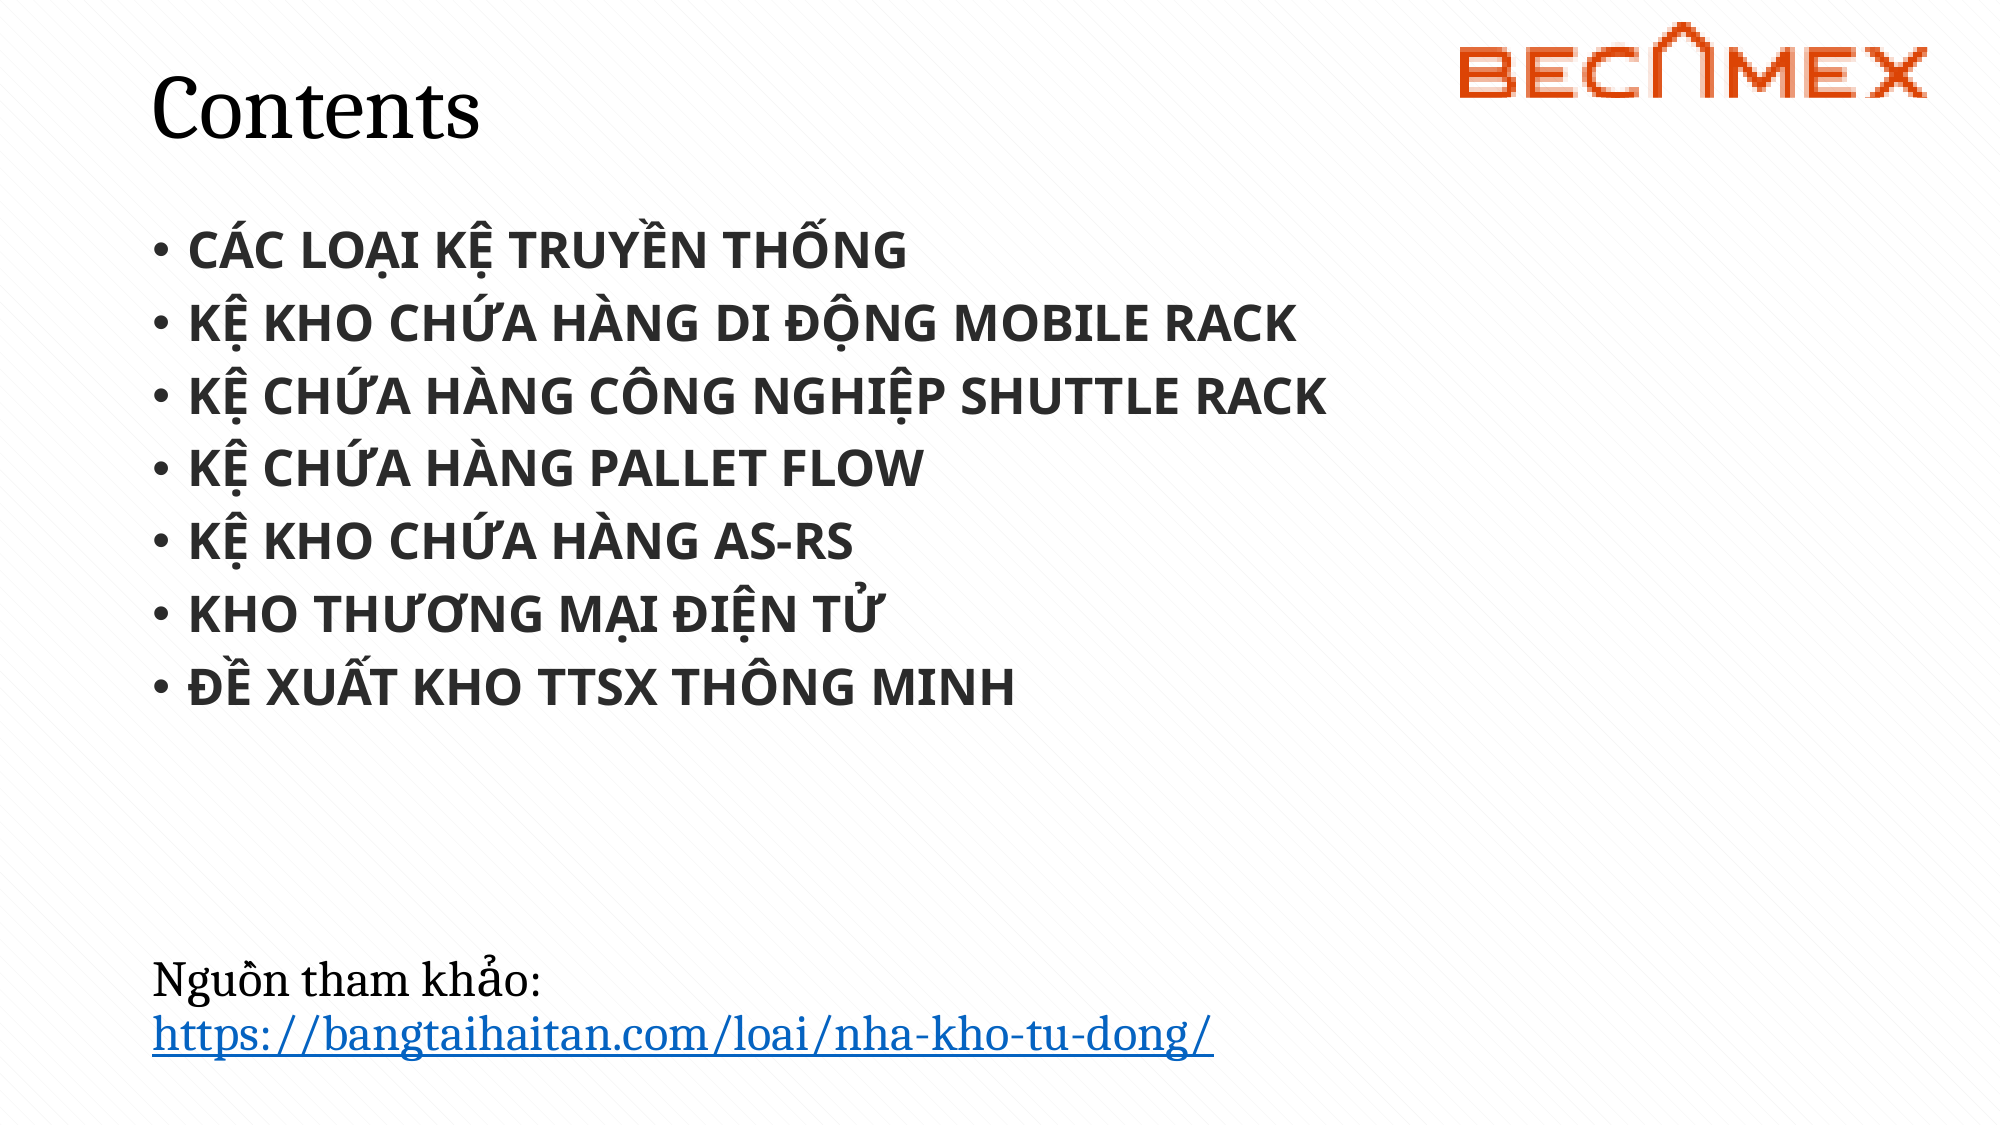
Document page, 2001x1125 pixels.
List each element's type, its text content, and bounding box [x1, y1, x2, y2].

title Contents [137, 0, 1863, 217]
list Các loại kệ truyền thống KỆ KHO CHỨA HÀNG DI ĐỘNG MOBILE RACK KỆ CHỨA HÀNG CÔNG NGHIỆP SHUTTLE RACK KỆ CHỨA HÀNG PALLET FLOW KỆ KHO CHỨA HÀNG AS-RS kho thương mại điện tử Đề xuất kho ttsx thông minh Nguồn tham khảo: https://bangtaihaitan.com/loai/nha-kho-tu-dong/ [137, 217, 1882, 1074]
